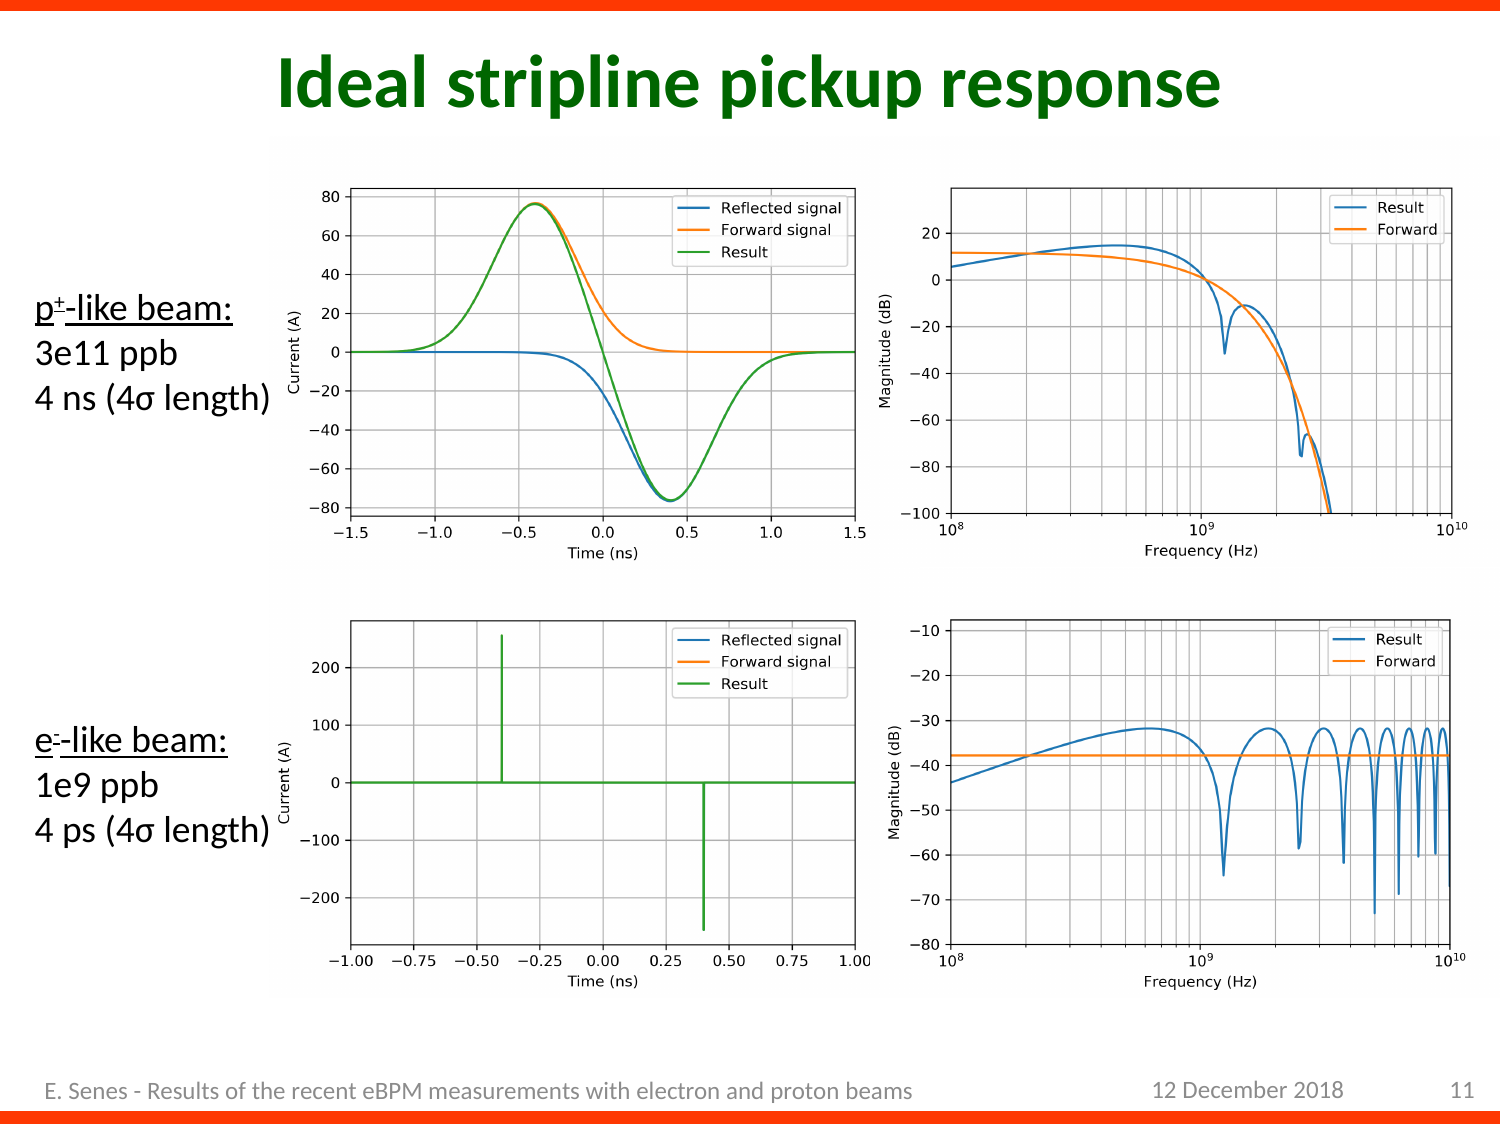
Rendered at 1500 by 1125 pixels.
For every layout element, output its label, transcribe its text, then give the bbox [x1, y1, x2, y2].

text_box e--like beam: 1e9 ppb 4 ps (4σ length) [19, 708, 264, 858]
footer E. Senes - Results of the recent eBPM measurements with electron and proton beams [29, 1059, 994, 1120]
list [869, 136, 1500, 567]
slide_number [1009, 1058, 1360, 1119]
title Ideal stripline pickup response [75, 19, 1425, 137]
picture [269, 136, 1500, 999]
slide_number 10 [1376, 1058, 1490, 1119]
text_box p+-like beam: 3e11 ppb 4 ns (4σ length) [19, 275, 264, 426]
